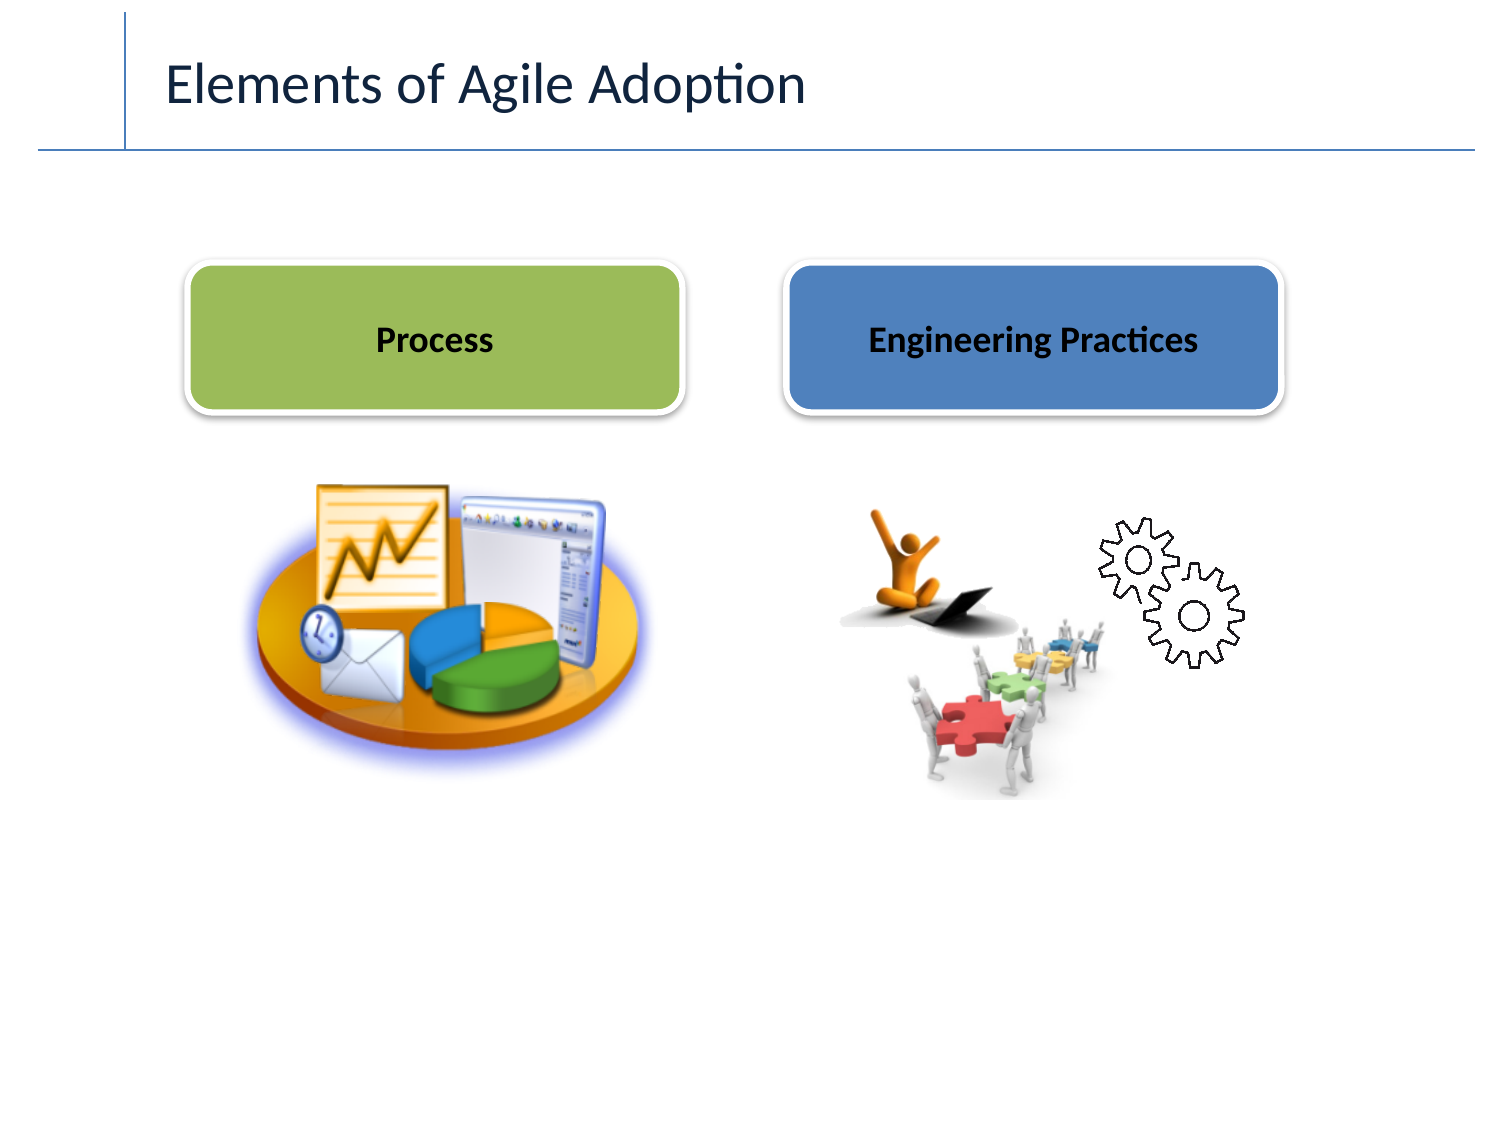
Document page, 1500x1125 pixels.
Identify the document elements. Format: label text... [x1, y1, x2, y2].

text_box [237, 484, 658, 801]
text_box Engineering Practices [783, 259, 1285, 416]
title Elements of Agile Adoption [0, 0, 1500, 163]
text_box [824, 484, 1246, 801]
text_box Process [184, 259, 686, 416]
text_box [37, 12, 1476, 151]
